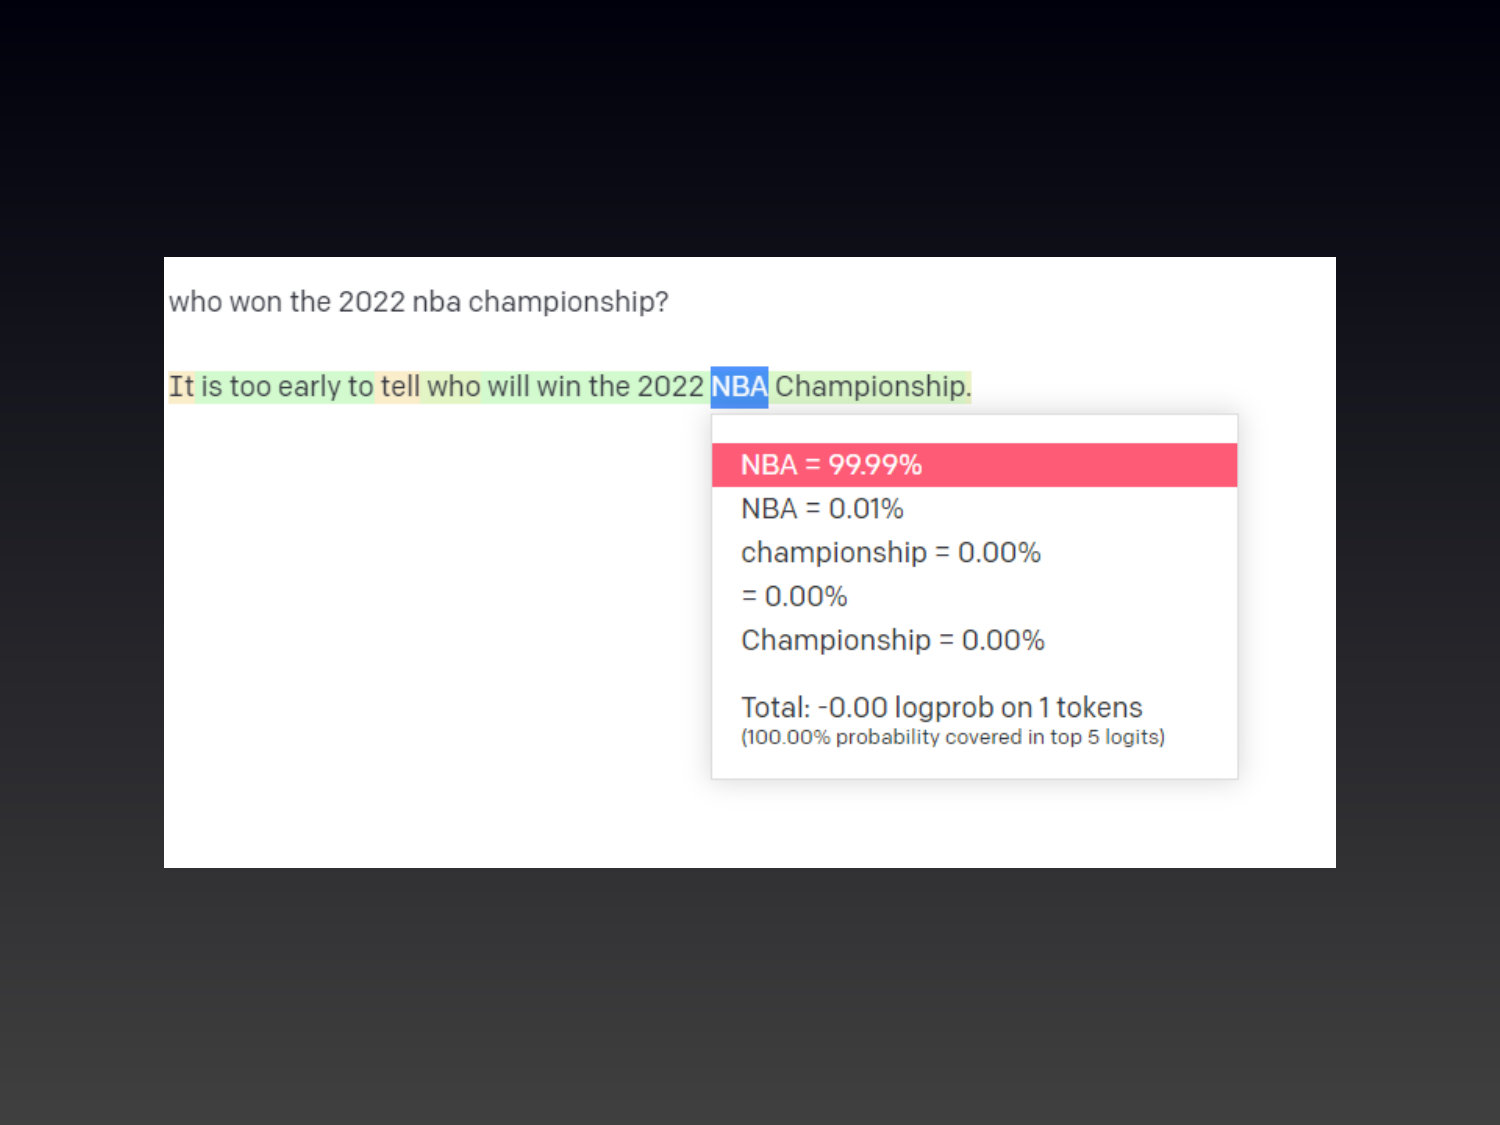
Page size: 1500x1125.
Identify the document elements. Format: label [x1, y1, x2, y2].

picture [163, 257, 1337, 868]
